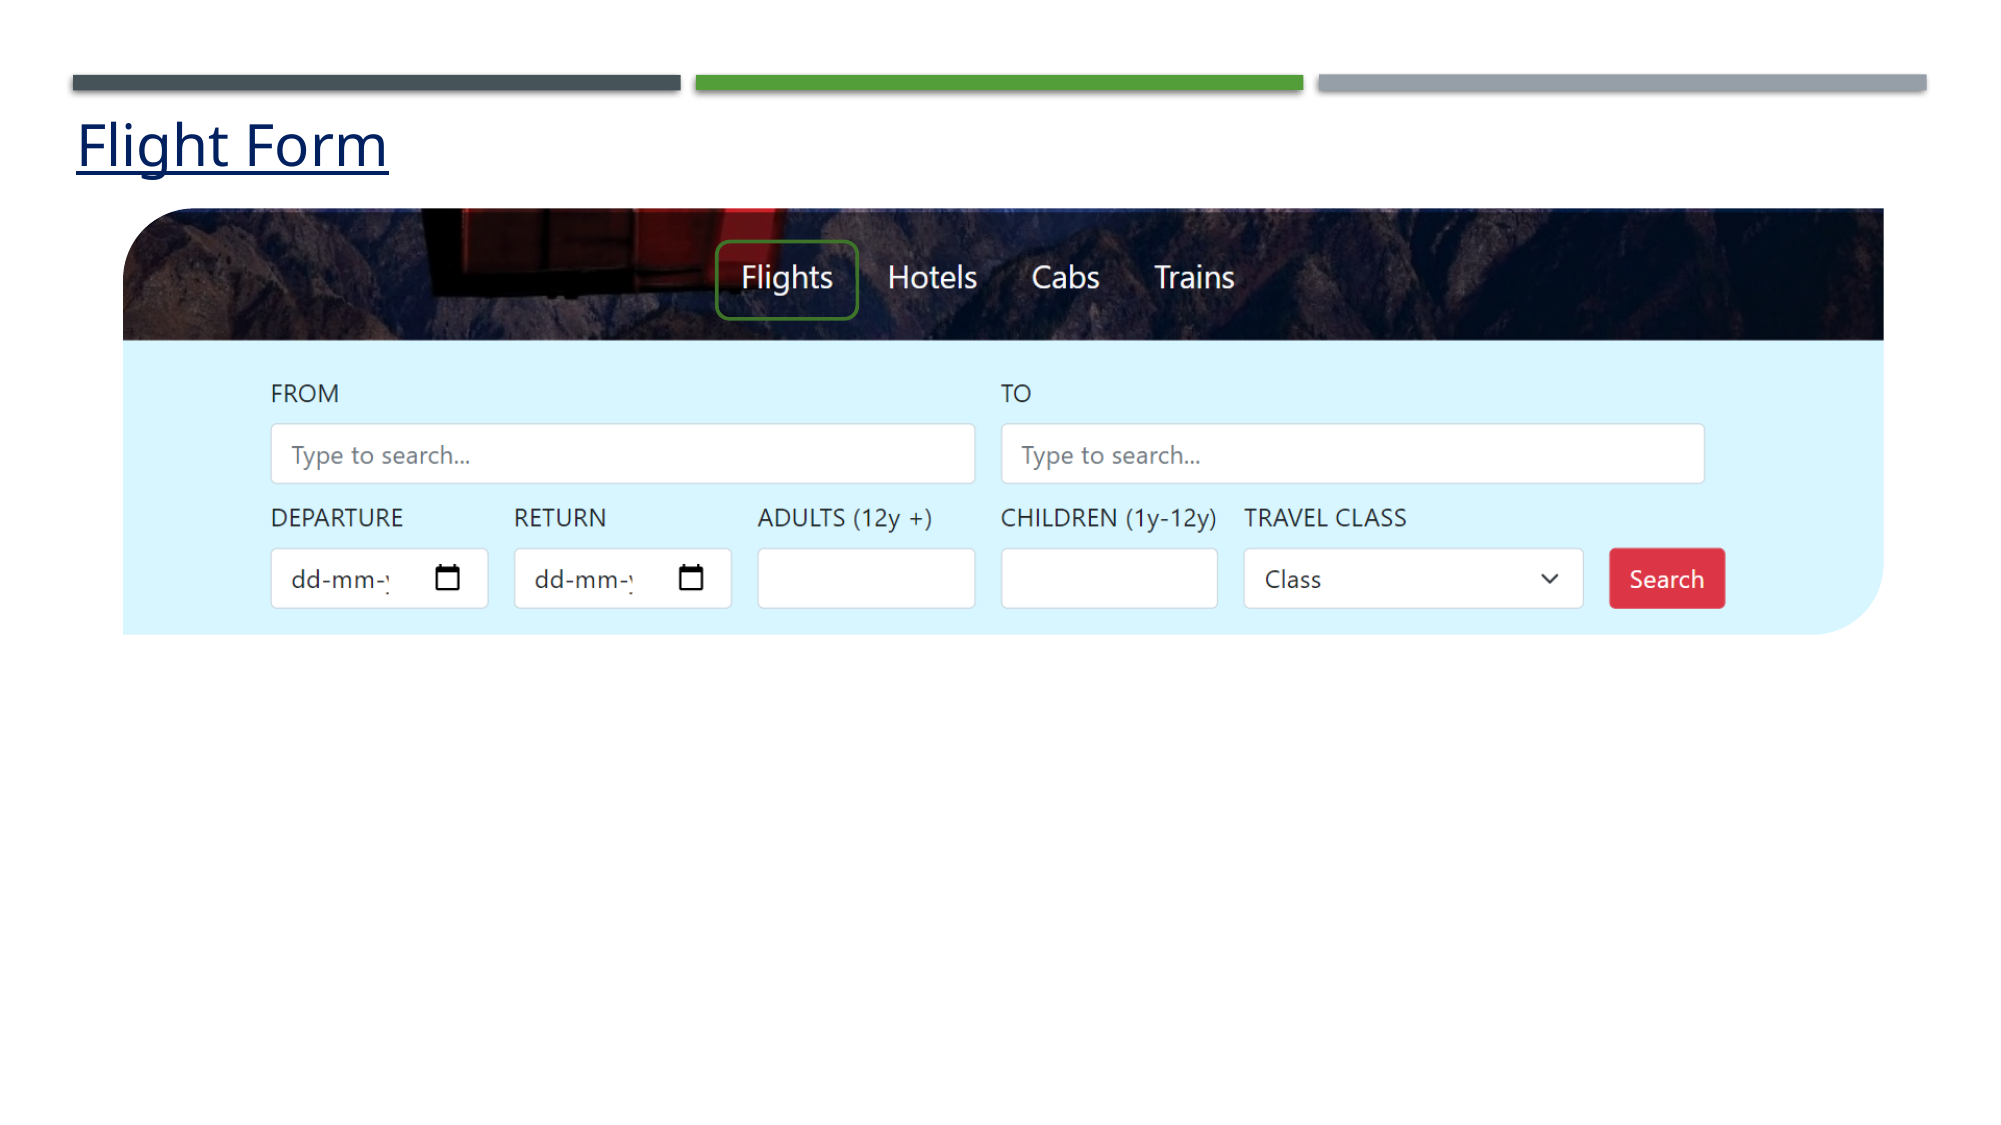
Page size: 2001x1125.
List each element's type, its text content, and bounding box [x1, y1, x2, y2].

text_box Flight Form [61, 100, 1140, 186]
picture [122, 207, 1885, 636]
